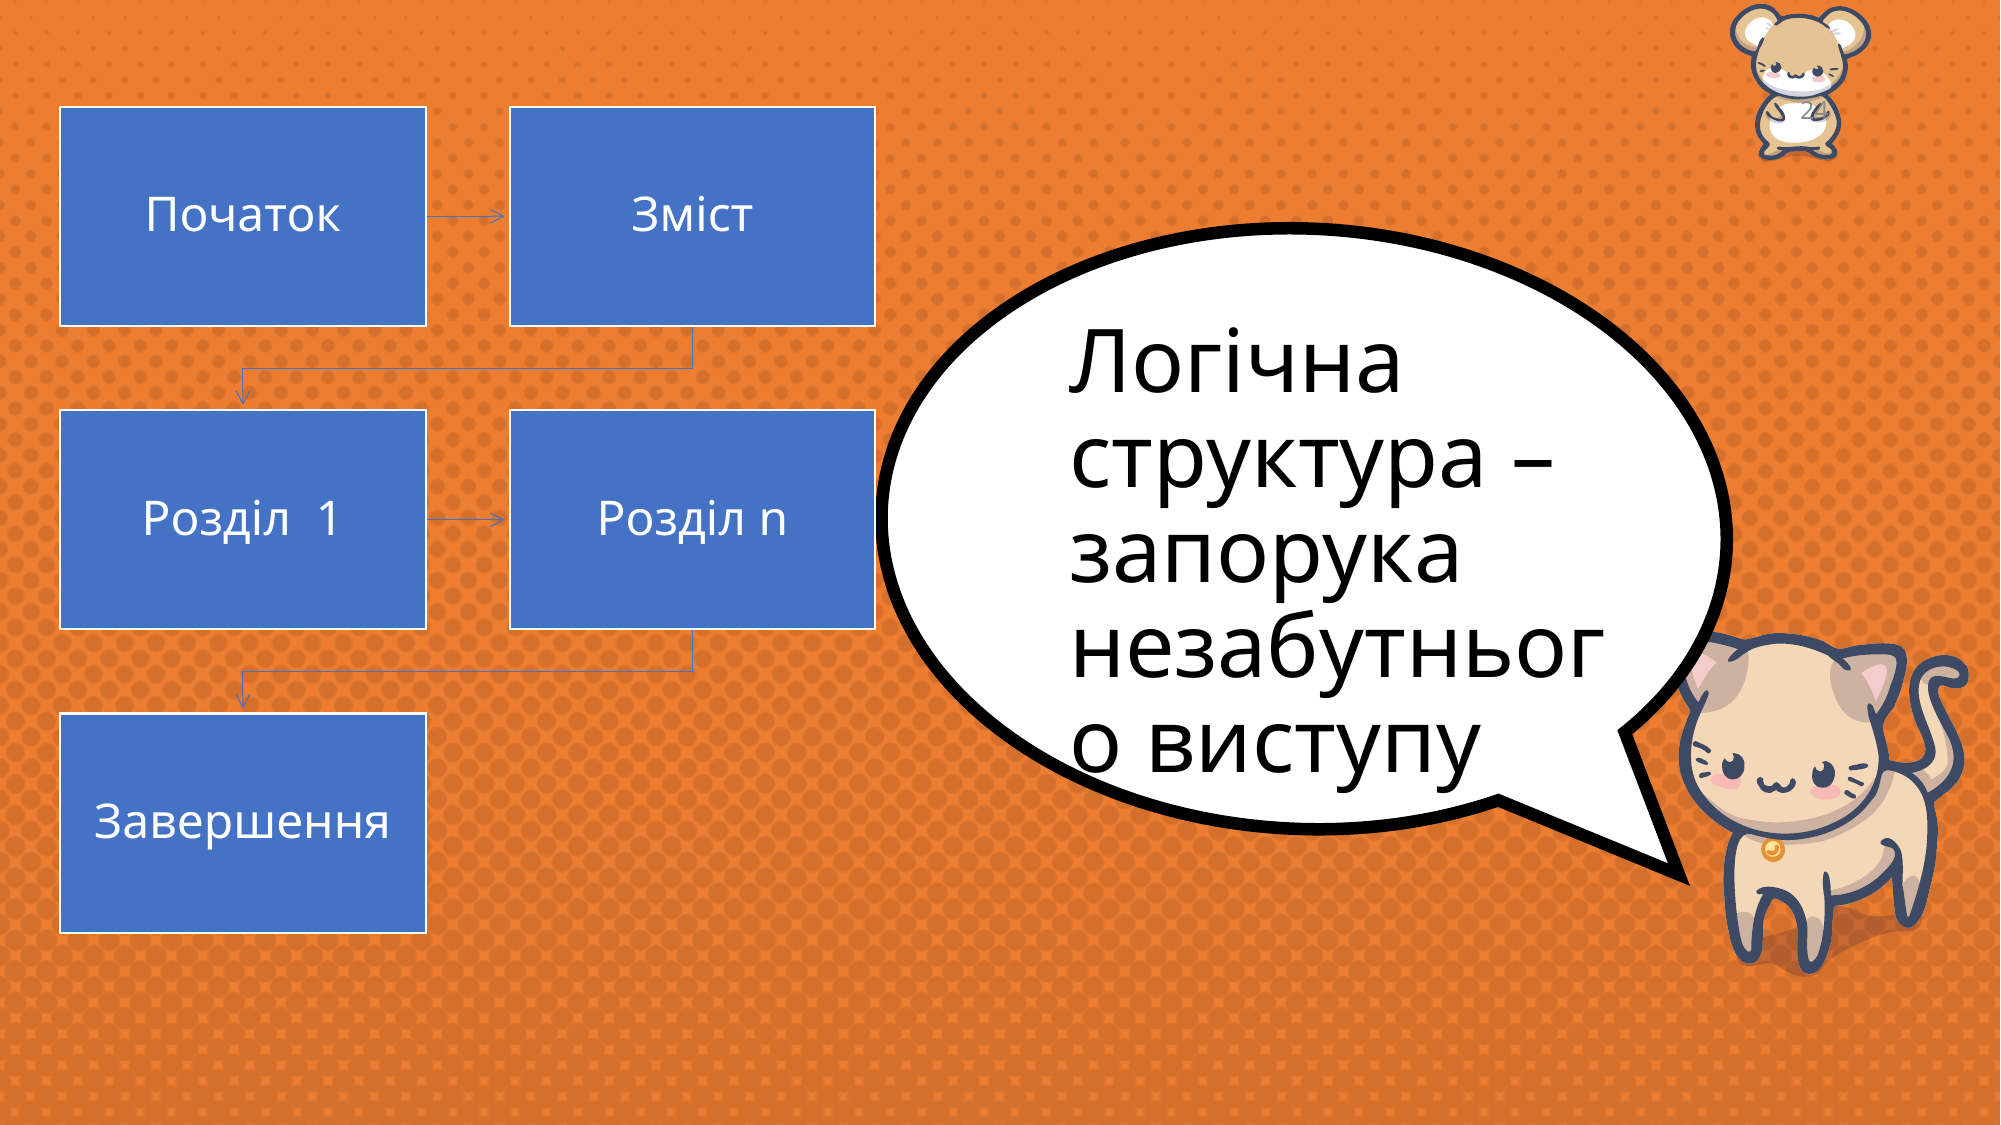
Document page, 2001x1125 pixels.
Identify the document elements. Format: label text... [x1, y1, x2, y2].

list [59, 65, 876, 974]
slide_number 24 [1393, 81, 1844, 142]
title Логічна структура – запорука незабутнього виступу [1054, 307, 1629, 801]
picture [0, 0, 2000, 1125]
